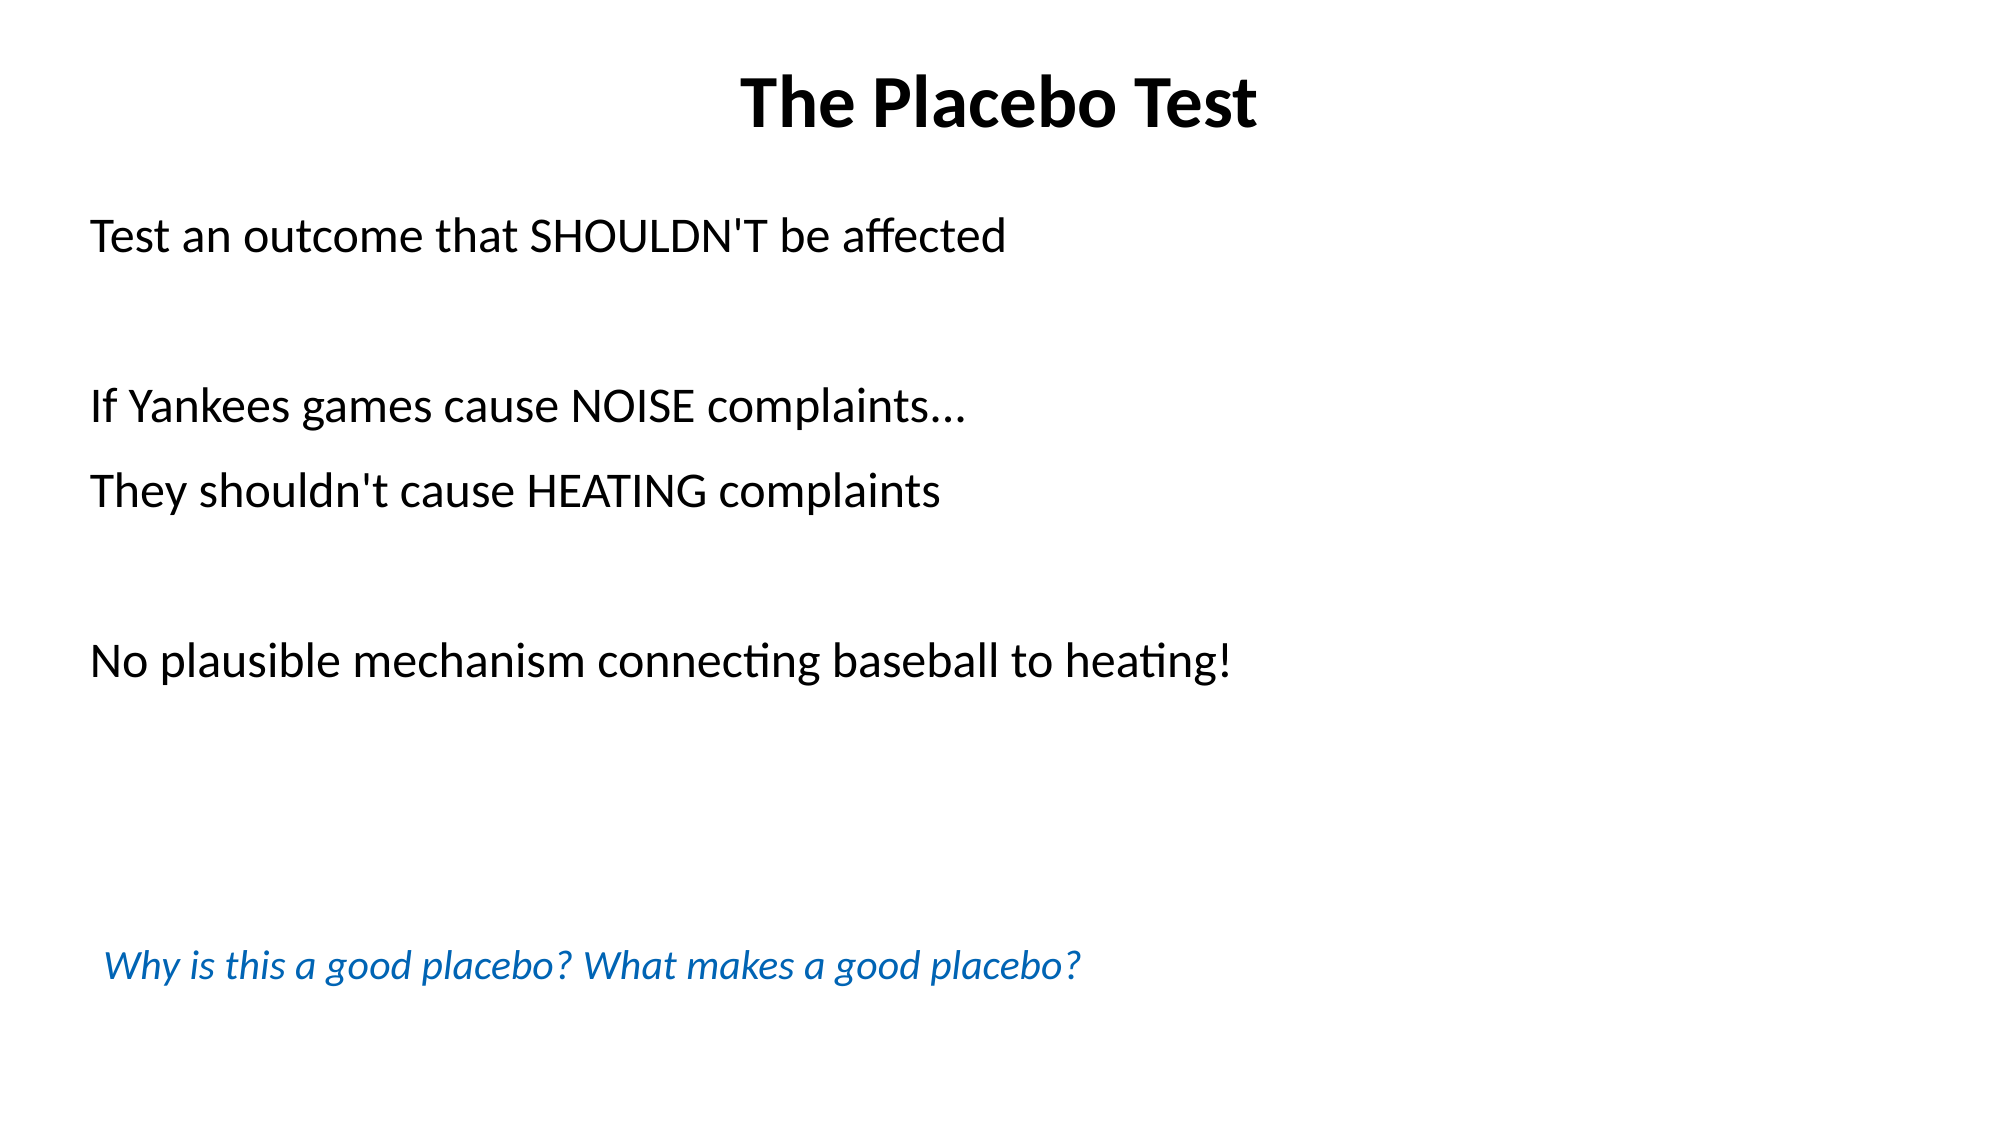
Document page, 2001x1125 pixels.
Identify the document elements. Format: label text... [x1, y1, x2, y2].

text_box The Placebo Test [726, 44, 1274, 150]
text_box Why is this a good placebo? What makes a good placebo? [88, 930, 1098, 995]
text_box Test an outcome that SHOULDN'T be affected If Yankees games cause NOISE complaints... They shouldn't cause HEATING complaints No plausible mechanism connecting baseball to heating! [74, 195, 1925, 695]
